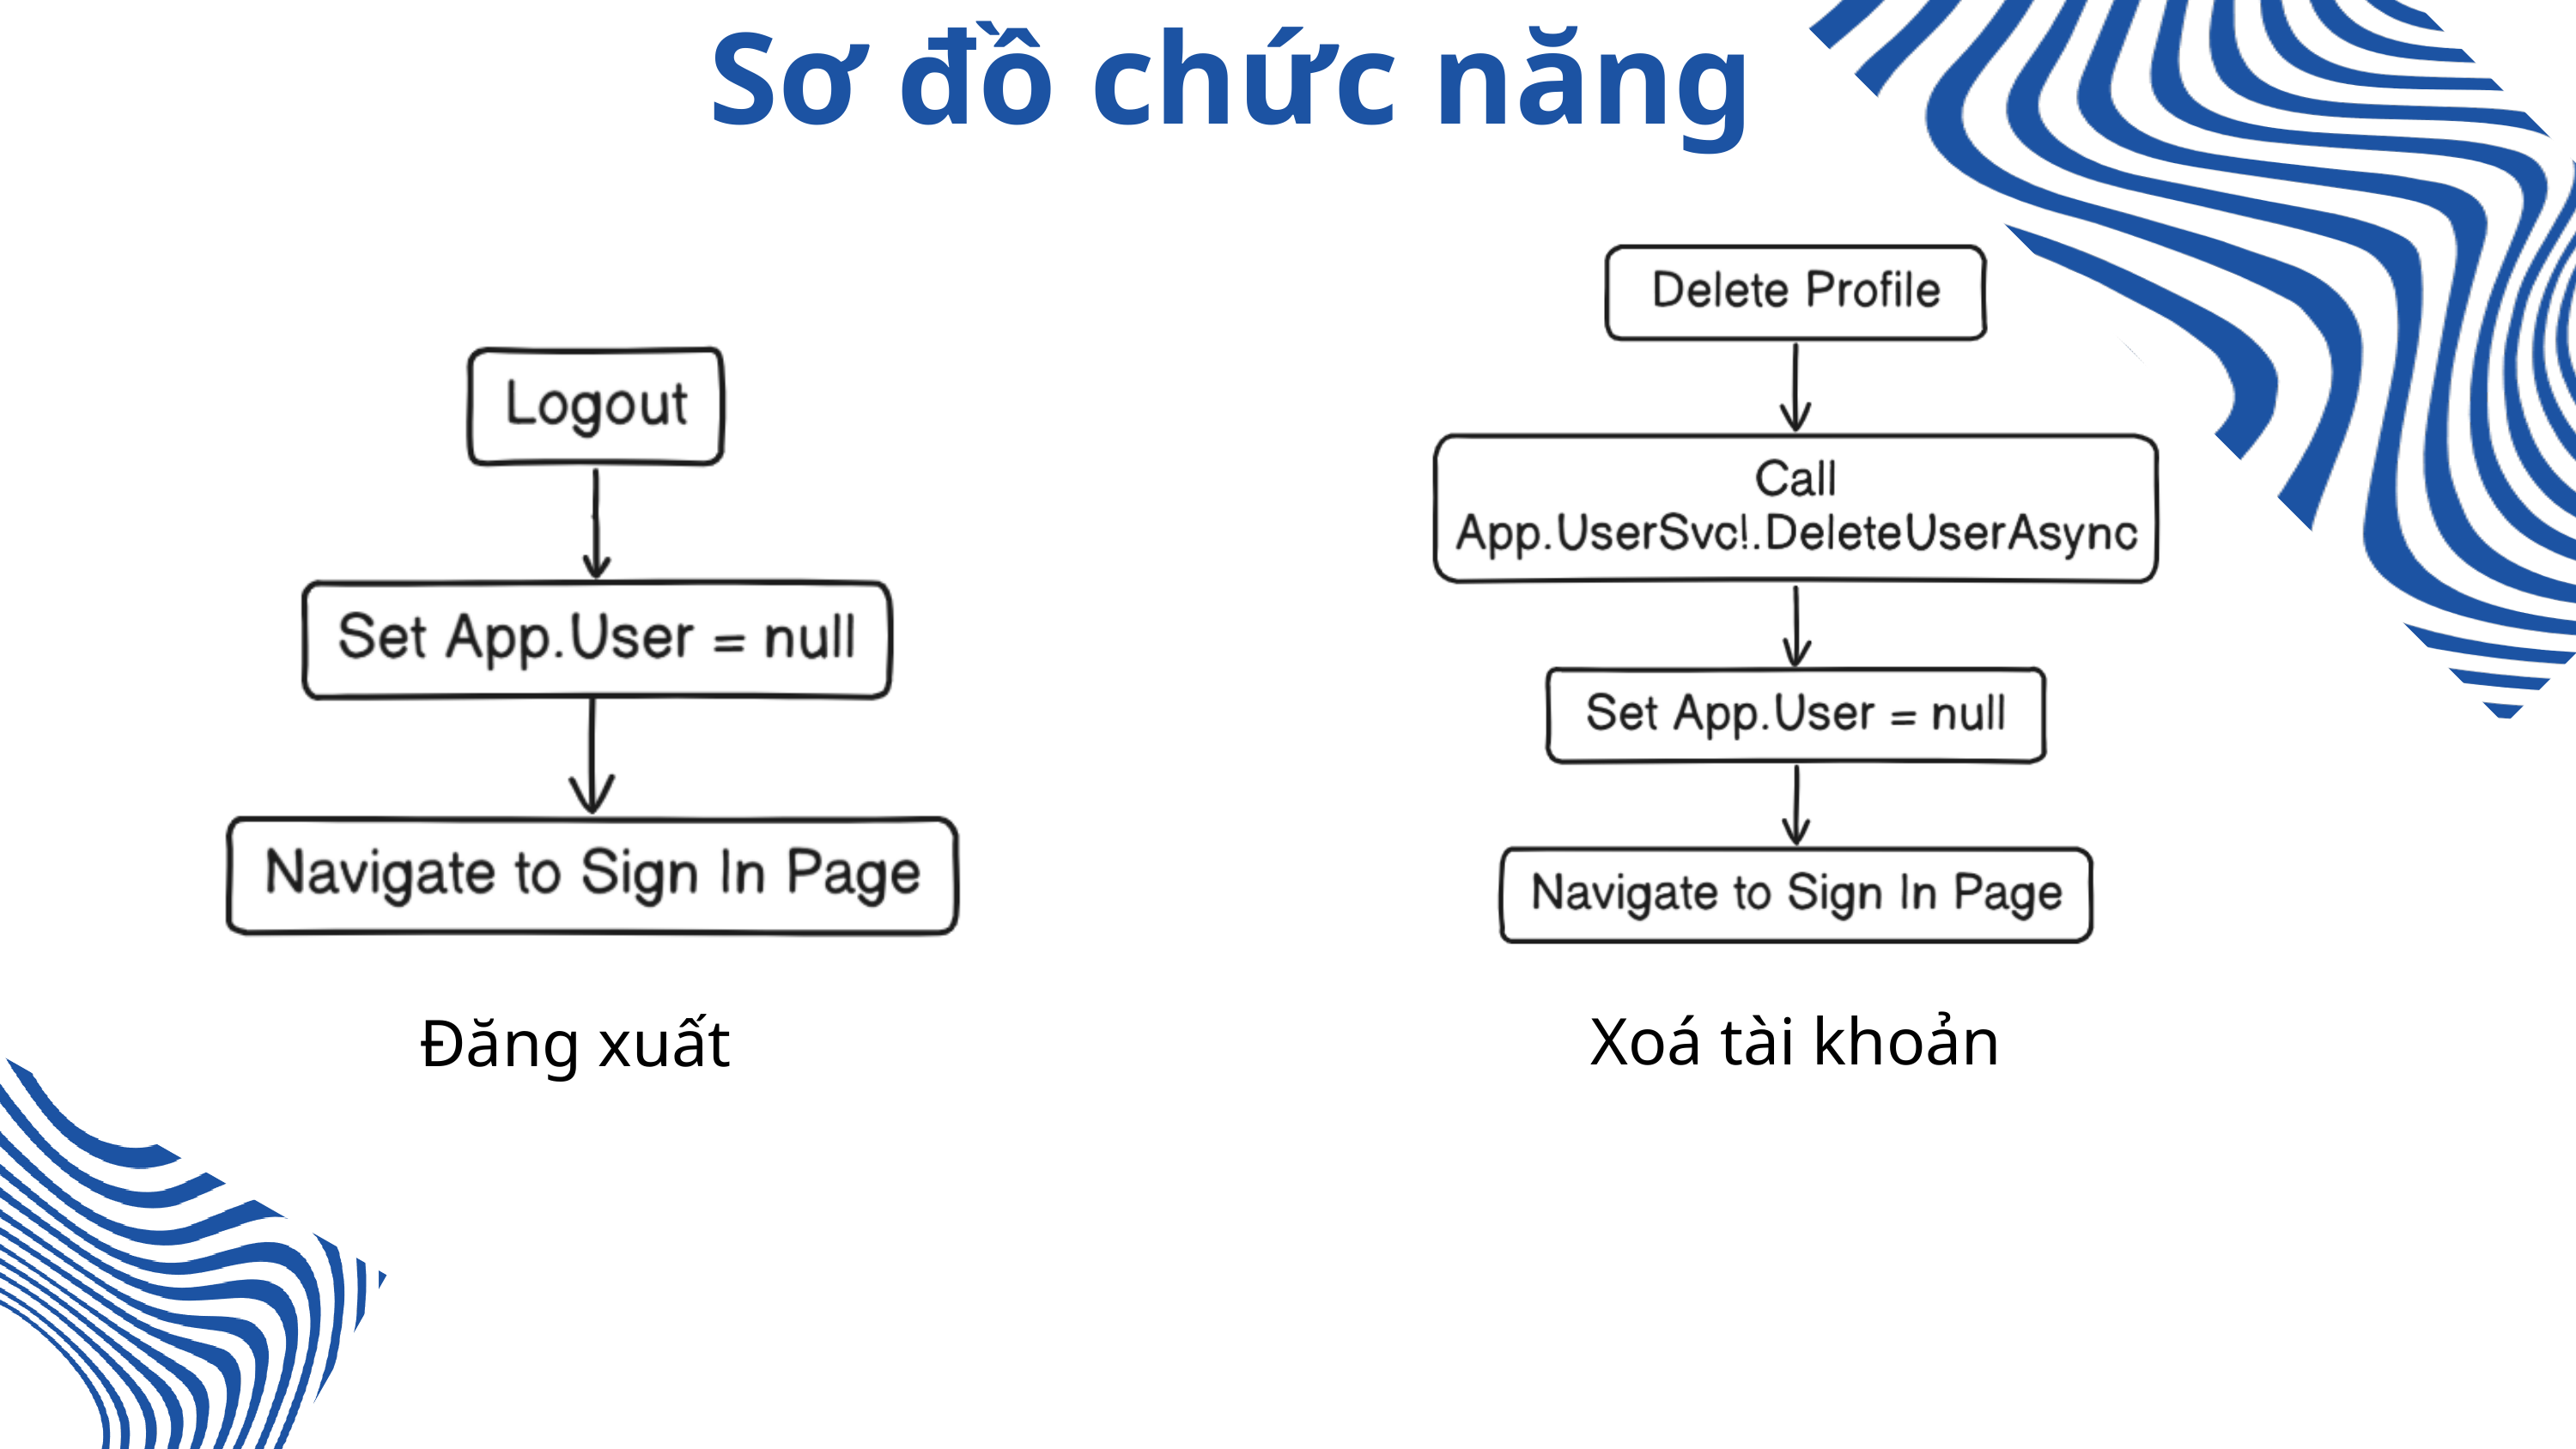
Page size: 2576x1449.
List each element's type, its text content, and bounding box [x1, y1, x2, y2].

text_box Xoá tài khoản [1216, 994, 2376, 1084]
picture [1406, 216, 2187, 972]
text_box Đăng xuất [0, 995, 1156, 1086]
text_box [1797, 0, 2576, 724]
text_box [0, 1086, 387, 1449]
picture [192, 313, 995, 972]
text_box Sơ đồ chức năng [708, 0, 1797, 149]
